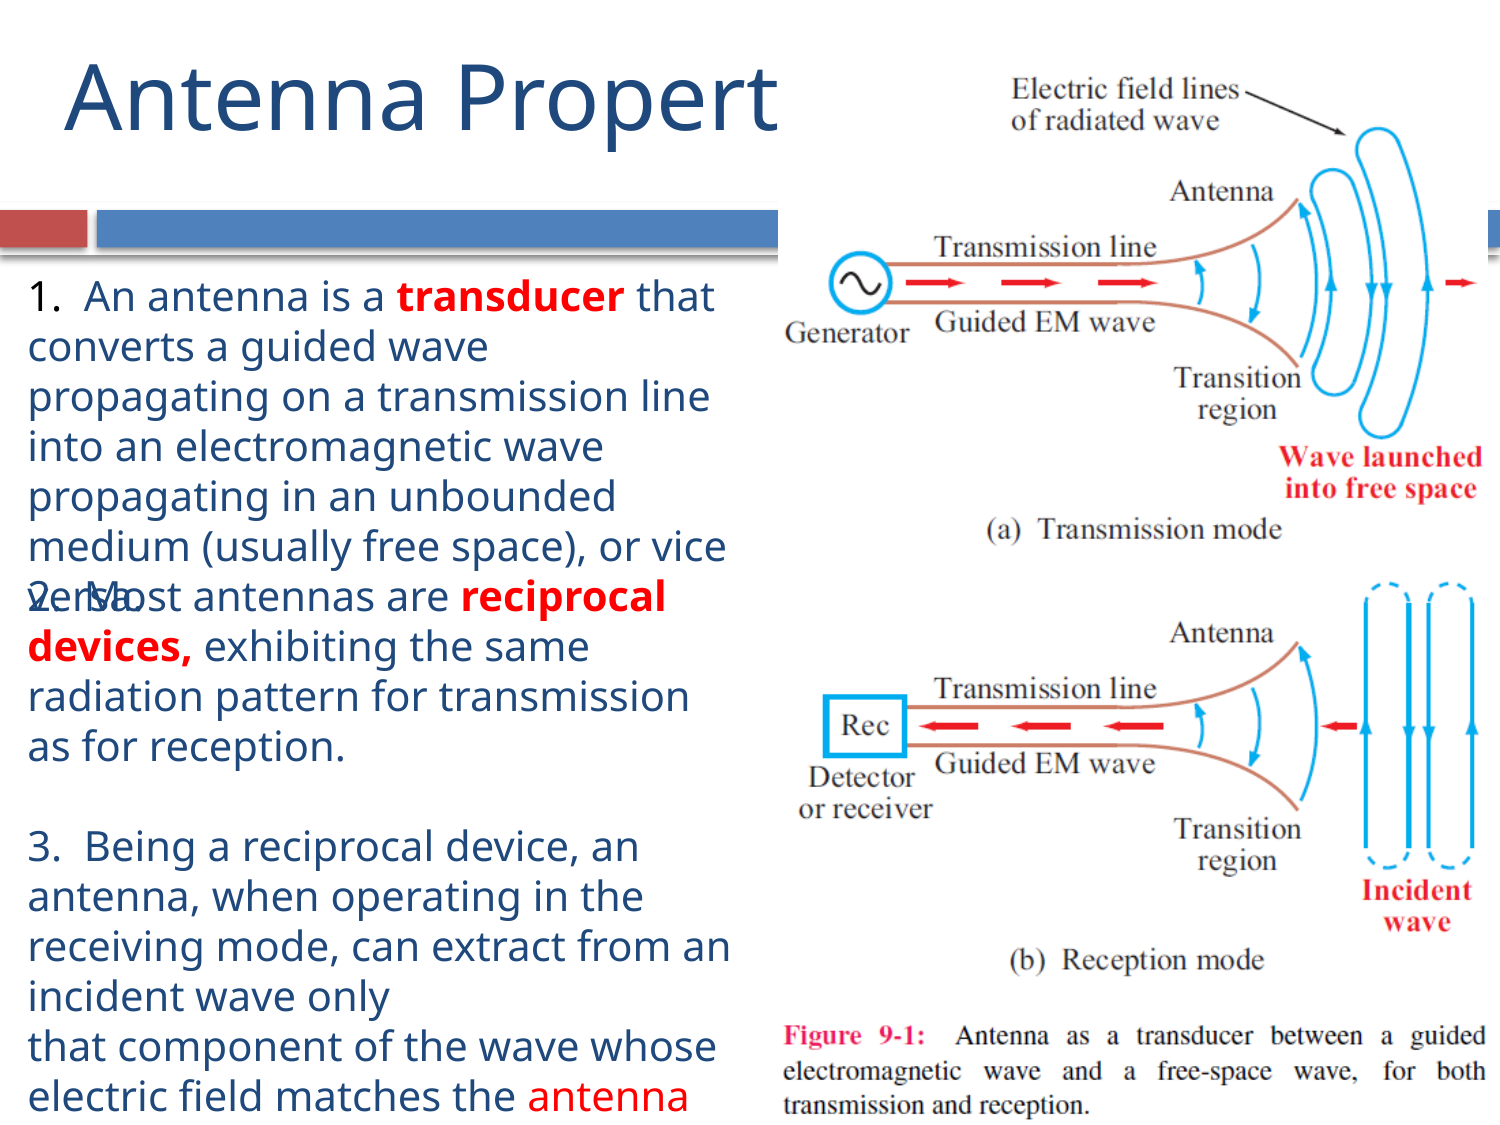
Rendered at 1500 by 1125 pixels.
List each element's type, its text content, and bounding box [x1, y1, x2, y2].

text_box 2. Most antennas are reciprocal devices, exhibiting the same radiation pattern for transmission as for reception. 3. Being a reciprocal device, an antenna, when operating in the receiving mode, can extract from an incident wave only that component of the wave whose electric field matches the antenna polarization state. [12, 562, 750, 1125]
title Antenna Properties [50, 12, 1388, 175]
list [777, 62, 1489, 1125]
text_box 1. An antenna is a transducer that converts a guided wave propagating on a transmission line into an electromagnetic wave propagating in an unbounded medium (usually free space), or vice versa. [12, 262, 750, 562]
